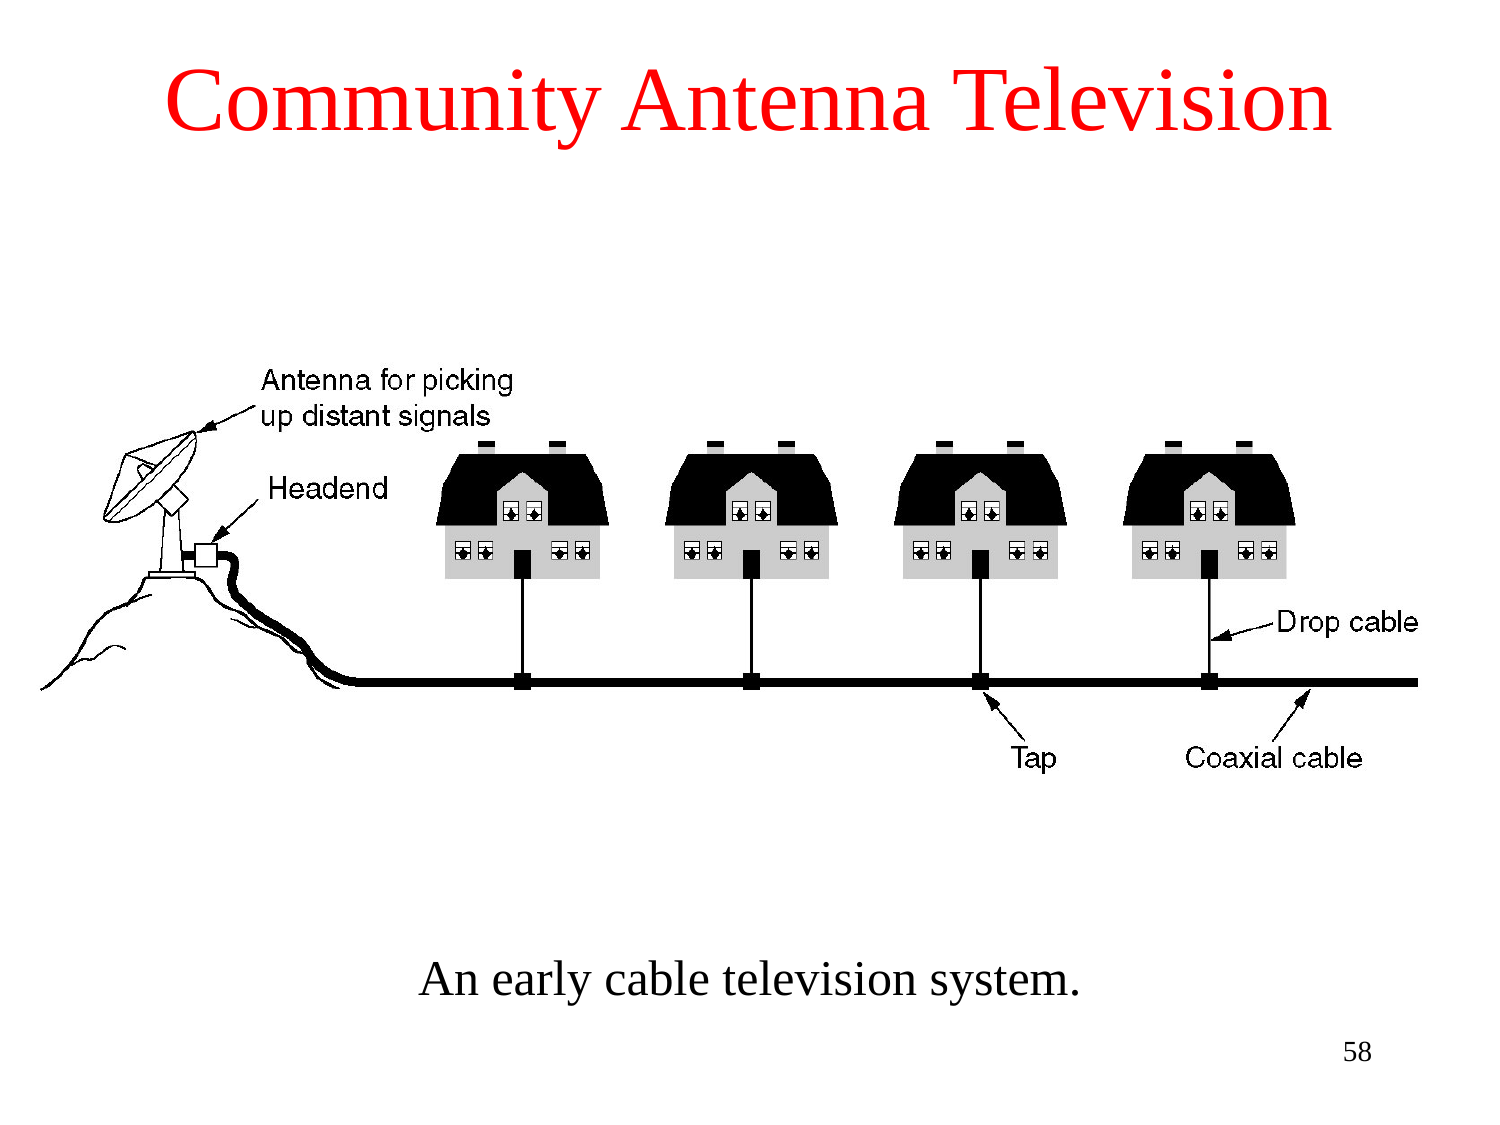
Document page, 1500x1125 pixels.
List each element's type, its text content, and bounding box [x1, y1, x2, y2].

list An early cable television system. [0, 937, 1500, 1075]
text_box ‹#› [1074, 1024, 1388, 1100]
title Community Antenna Television [0, 0, 1500, 188]
picture [36, 362, 1423, 775]
